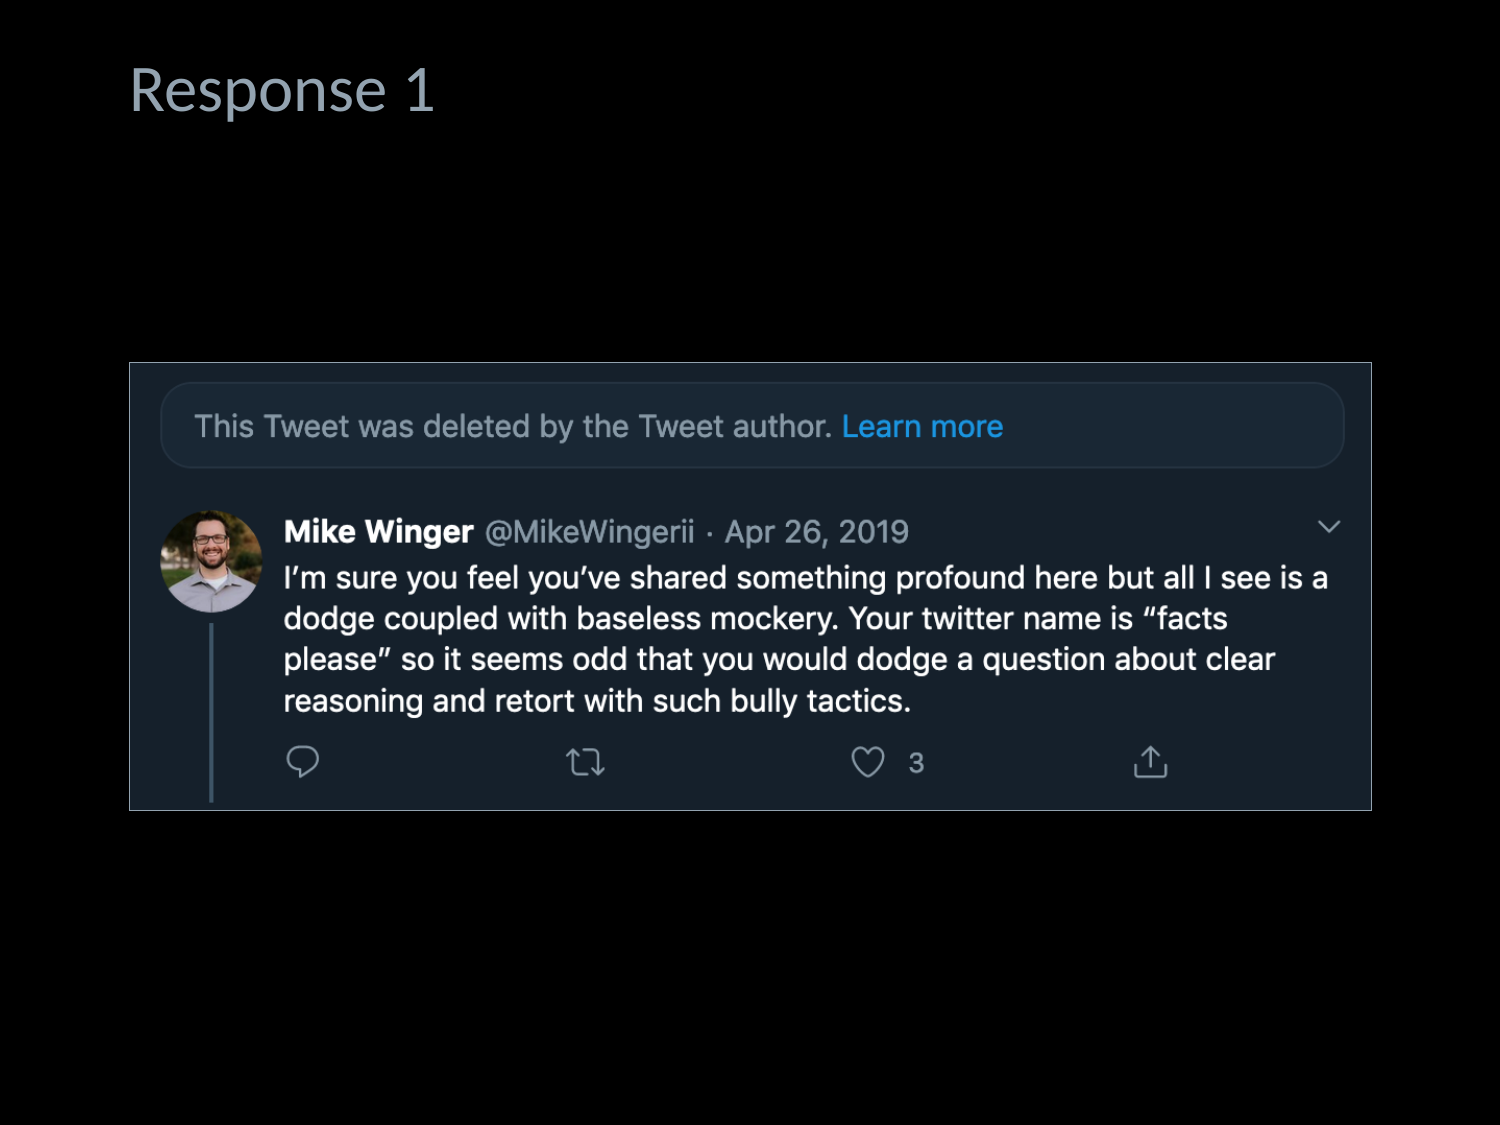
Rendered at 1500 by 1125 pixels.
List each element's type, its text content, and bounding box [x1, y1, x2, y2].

text_box Response 1 [114, 37, 452, 133]
picture [129, 362, 1372, 811]
